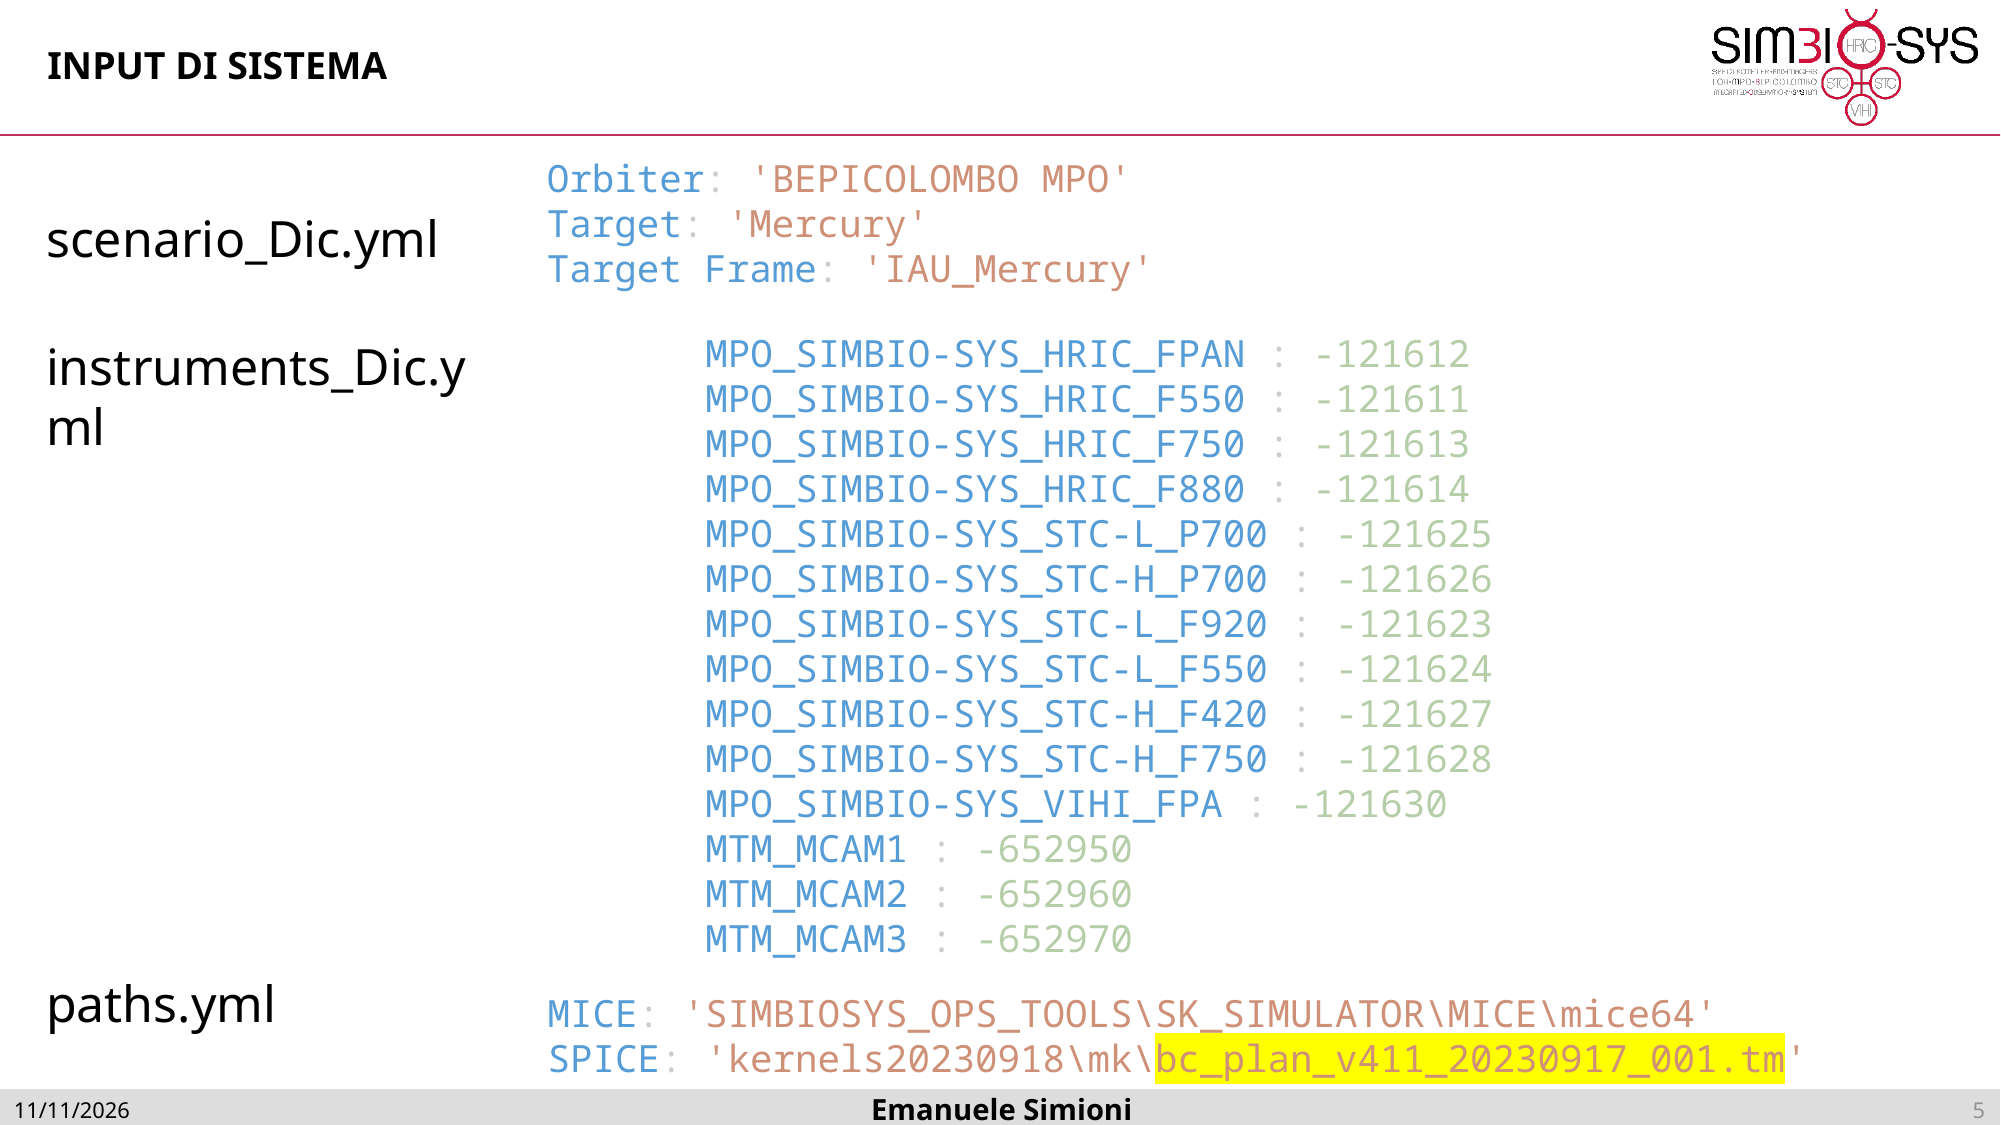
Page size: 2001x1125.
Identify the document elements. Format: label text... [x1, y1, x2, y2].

text_box Orbiter: 'BEPICOLOMBO MPO' Target: 'Mercury' Target Frame: 'IAU_Mercury' [532, 148, 1532, 298]
picture [1712, 9, 1978, 126]
slide_number 5 [1849, 1089, 2000, 1125]
text_box instruments_Dic.yml [31, 327, 509, 463]
text_box MPO_SIMBIO-SYS_HRIC_FPAN : -121612 MPO_SIMBIO-SYS_HRIC_F550 : -121611 MPO_SIMBIO-SYS_HRIC_F750 : -121613 MPO_SIMBIO-SYS_HRIC_F880 : -121614 MPO_SIMBIO-SYS_STC-L_P700 : -121625 MPO_SIMBIO-SYS_STC-H_P700 : -121626 MPO_SIMBIO-SYS_STC-L_F920 : -121623 MPO_SIMBIO-SYS_STC-L_F550 : -121624 MPO_SIMBIO-SYS_STC-H_F420 : -121627 MPO_SIMBIO-SYS_STC-H_F750 : -121628 MPO_SIMBIO-SYS_VIHI_FPA : -121630 MTM_MCAM1 : -652950 MTM_MCAM2 : -652960 MTM_MCAM3 : -652970 [690, 322, 1691, 968]
list INPUT DI SISTEMA [0, 0, 1682, 136]
text_box scenario_Dic.yml [31, 200, 1032, 275]
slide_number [0, 1089, 293, 1125]
text_box MICE: 'SIMBIOSYS_OPS_TOOLS\SK_SIMULATOR\MICE\mice64' SPICE: 'kernels20230918\mk\bc_plan_v411_20230917_001.tm' [532, 982, 2000, 1088]
text_box Emanuele Simioni [762, 1093, 1241, 1125]
text_box paths.yml [31, 965, 1032, 1040]
